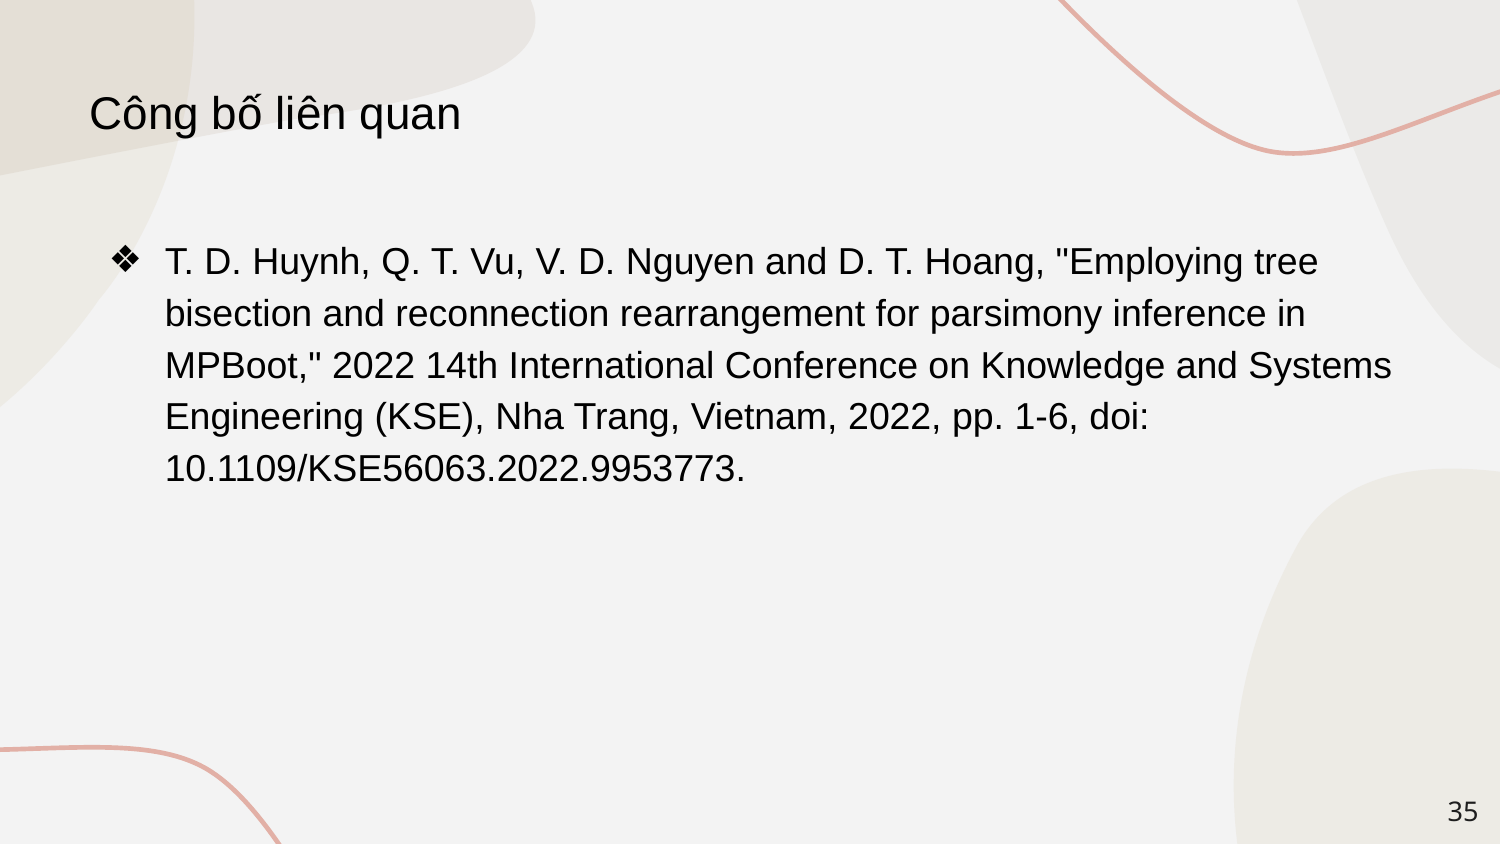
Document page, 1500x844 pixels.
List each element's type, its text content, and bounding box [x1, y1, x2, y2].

slide_number ‹#› [1403, 779, 1494, 844]
text_box T. D. Huynh, Q. T. Vu, V. D. Nguyen and D. T. Hoang, "Employing tree bisection and reconnection rearrangement for parsimony inference in MPBoot," 2022 14th International Conference on Knowledge and Systems Engineering (KSE), Nha Trang, Vietnam, 2022, pp. 1-6, doi: 10.1109/KSE56063.2022.9953773. [74, 215, 1426, 505]
text_box Công bố liên quan [74, 69, 616, 155]
